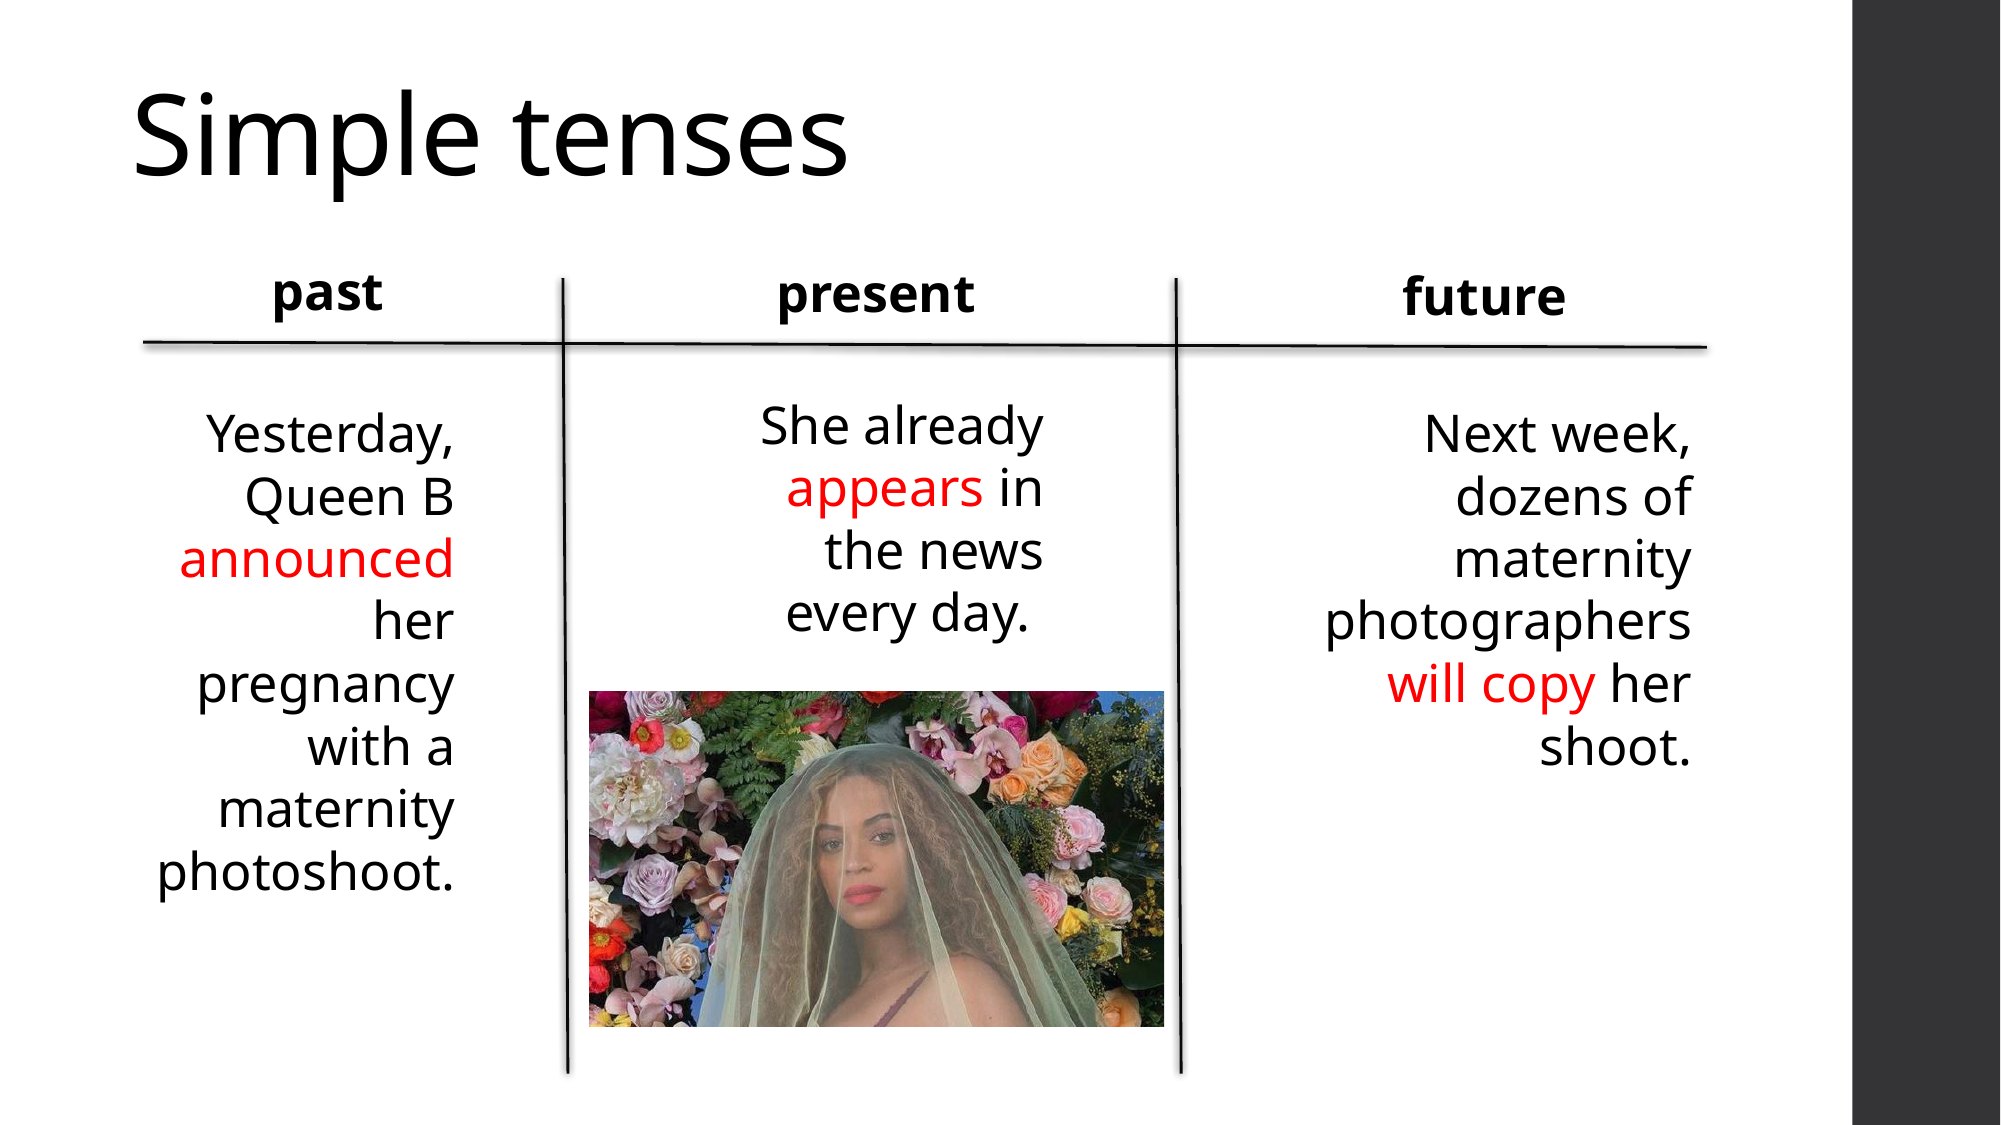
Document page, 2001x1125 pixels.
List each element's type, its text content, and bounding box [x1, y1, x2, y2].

text_box past [0, 250, 400, 329]
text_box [575, 341, 1168, 348]
text_box Yesterday, Queen B announced her pregnancy with a maternity photoshoot. [88, 393, 471, 908]
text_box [562, 277, 569, 1074]
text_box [1175, 277, 1182, 1074]
text_box present [531, 252, 991, 330]
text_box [143, 341, 555, 348]
text_box Next week, dozens of maternity photographers will copy her shoot. [1271, 393, 1707, 783]
text_box future [1123, 255, 1582, 334]
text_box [1188, 341, 1708, 348]
text_box She already appears in the news every day. [718, 384, 1060, 650]
picture [588, 691, 1165, 1027]
text_box Simple tenses [116, 0, 1707, 208]
